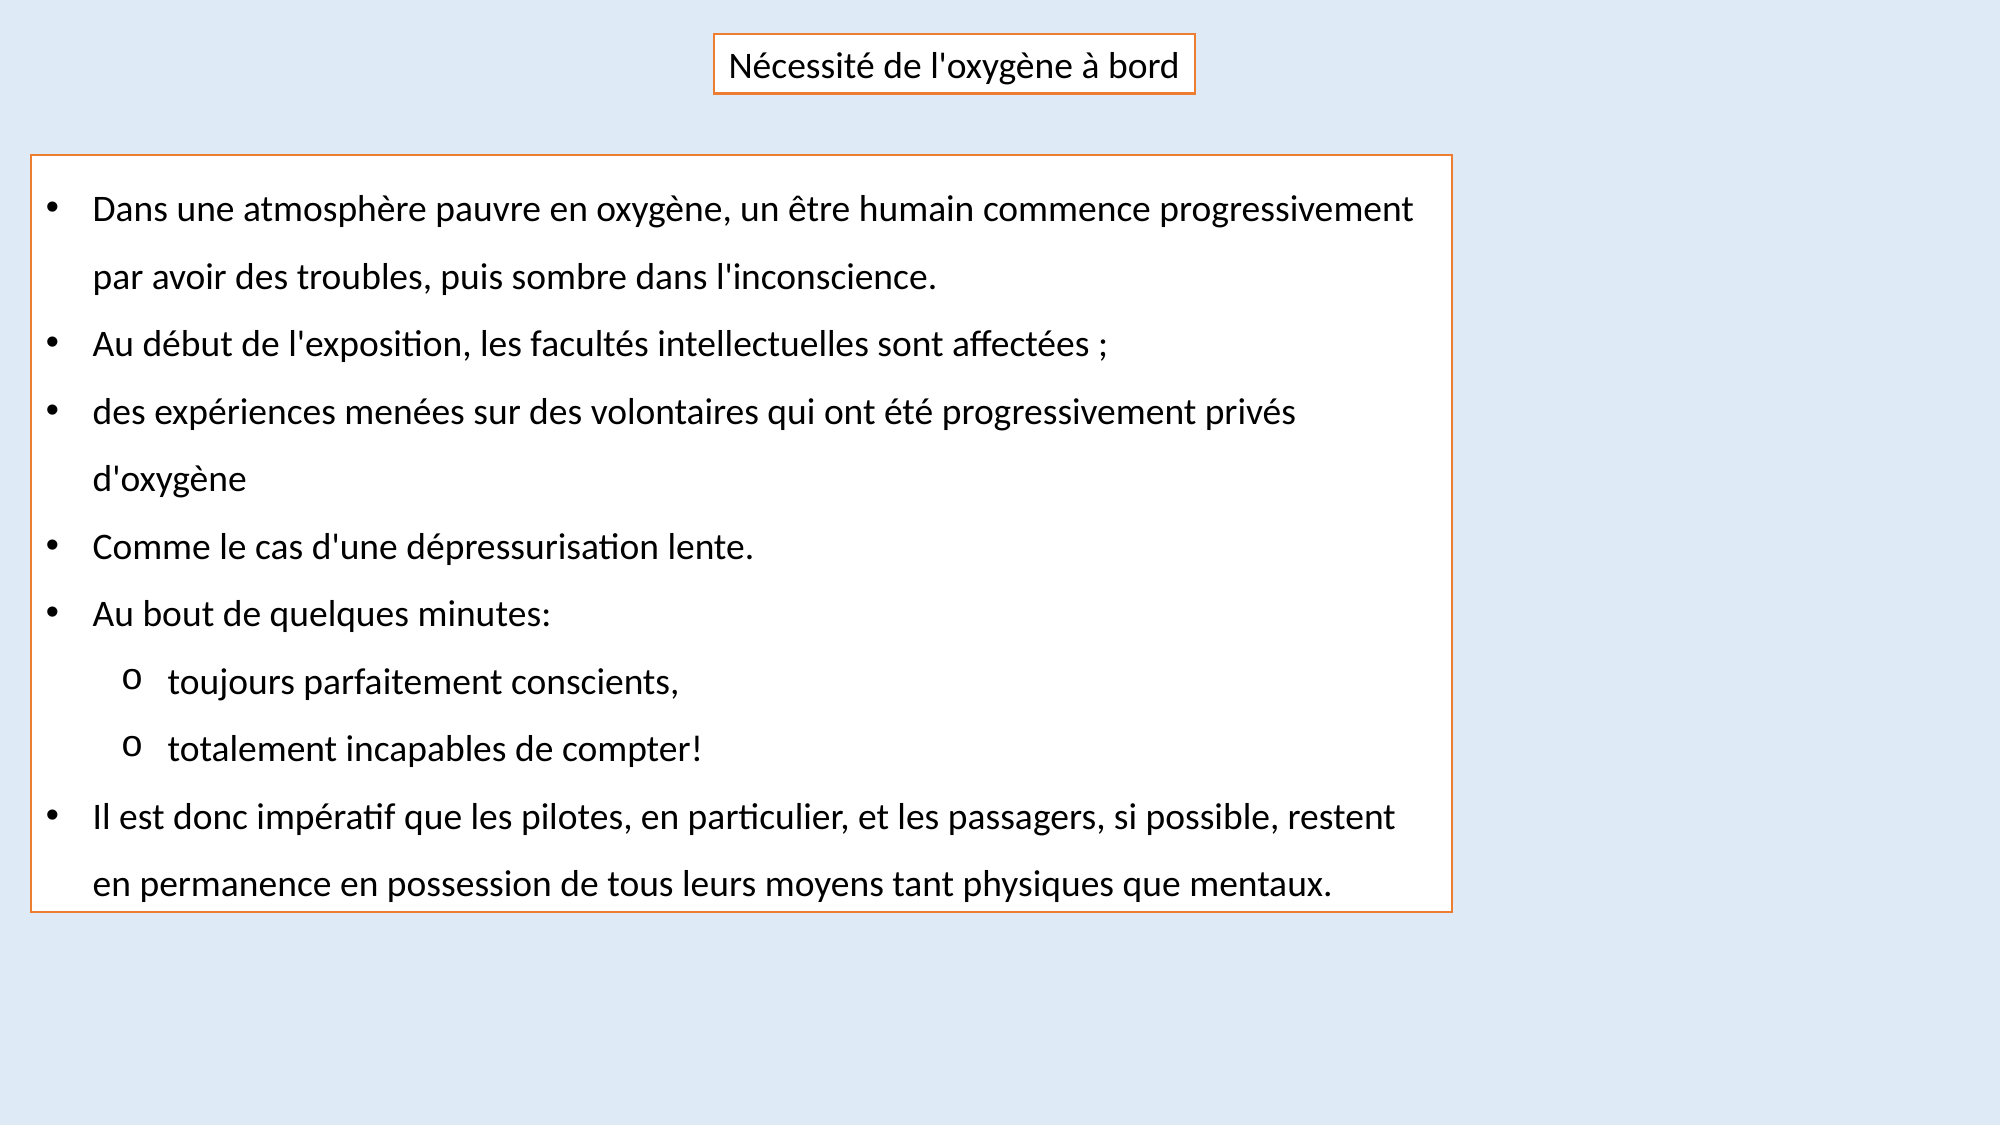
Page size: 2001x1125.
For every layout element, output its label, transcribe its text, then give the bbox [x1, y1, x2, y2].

text_box Dans une atmosphère pauvre en oxygène, un être humain commence progressivement par avoir des troubles, puis sombre dans l'inconscience. Au début de l'exposition, les facultés intellectuelles sont affectées ; des expériences menées sur des volontaires qui ont été progressivement privés d'oxygène Comme le cas d'une dépressurisation lente. Au bout de quelques minutes: toujours parfaitement conscients, totalement incapables de compter! Il est donc impératif que les pilotes, en particulier, et les passagers, si possible, restent en permanence en possession de tous leurs moyens tant physiques que mentaux. [30, 154, 1453, 913]
text_box Nécessité de l'oxygène à bord [713, 33, 1196, 95]
